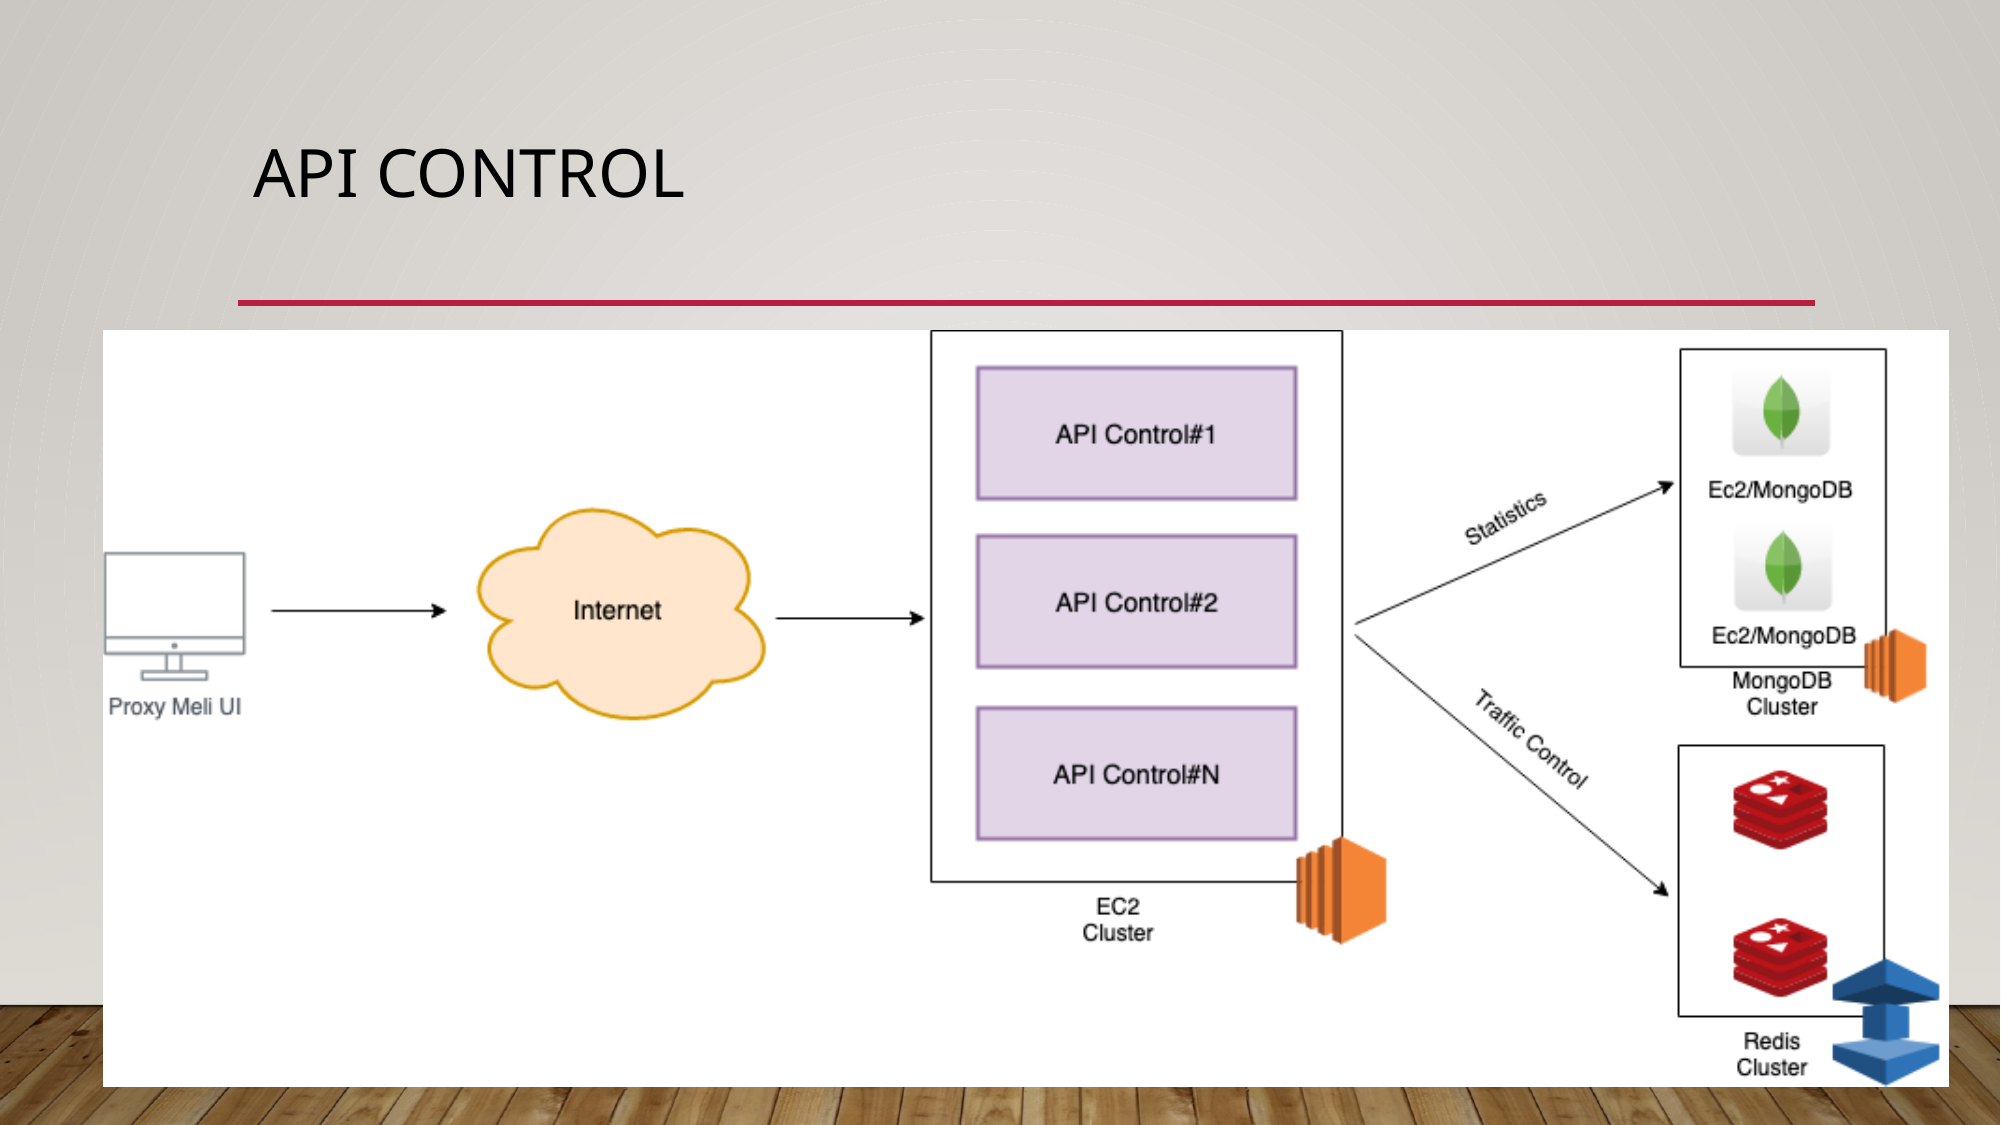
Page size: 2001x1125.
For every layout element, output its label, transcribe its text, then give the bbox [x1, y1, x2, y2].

picture [0, 1005, 2000, 1125]
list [103, 330, 1949, 1088]
title API Control [238, 131, 1814, 305]
